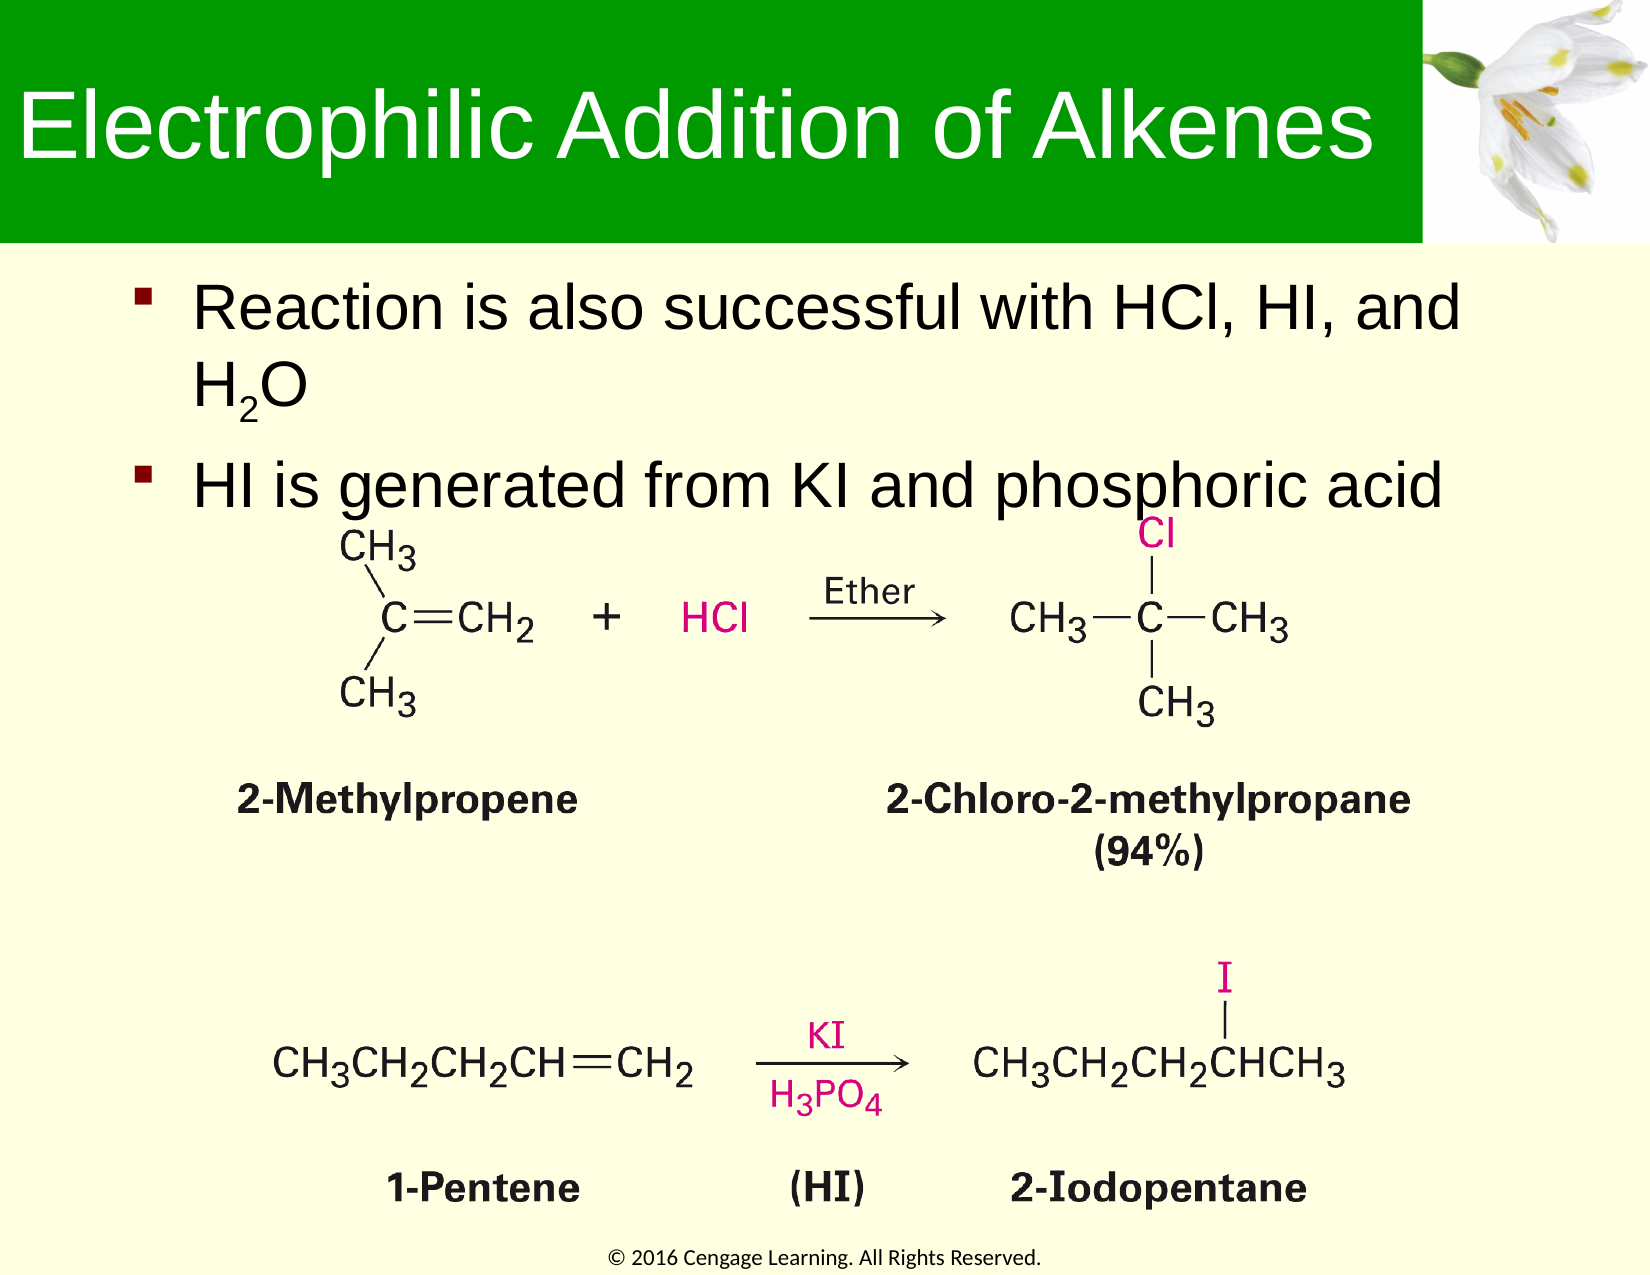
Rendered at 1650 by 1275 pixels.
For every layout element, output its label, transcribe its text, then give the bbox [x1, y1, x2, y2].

picture [237, 512, 1411, 1219]
picture [1422, 0, 1650, 244]
list Reaction is also successful with HCl, HI, and H2O HI is generated from KI and phosphoric acid [113, 257, 1595, 1207]
title Electrophilic Addition of Alkenes [0, 0, 1417, 241]
